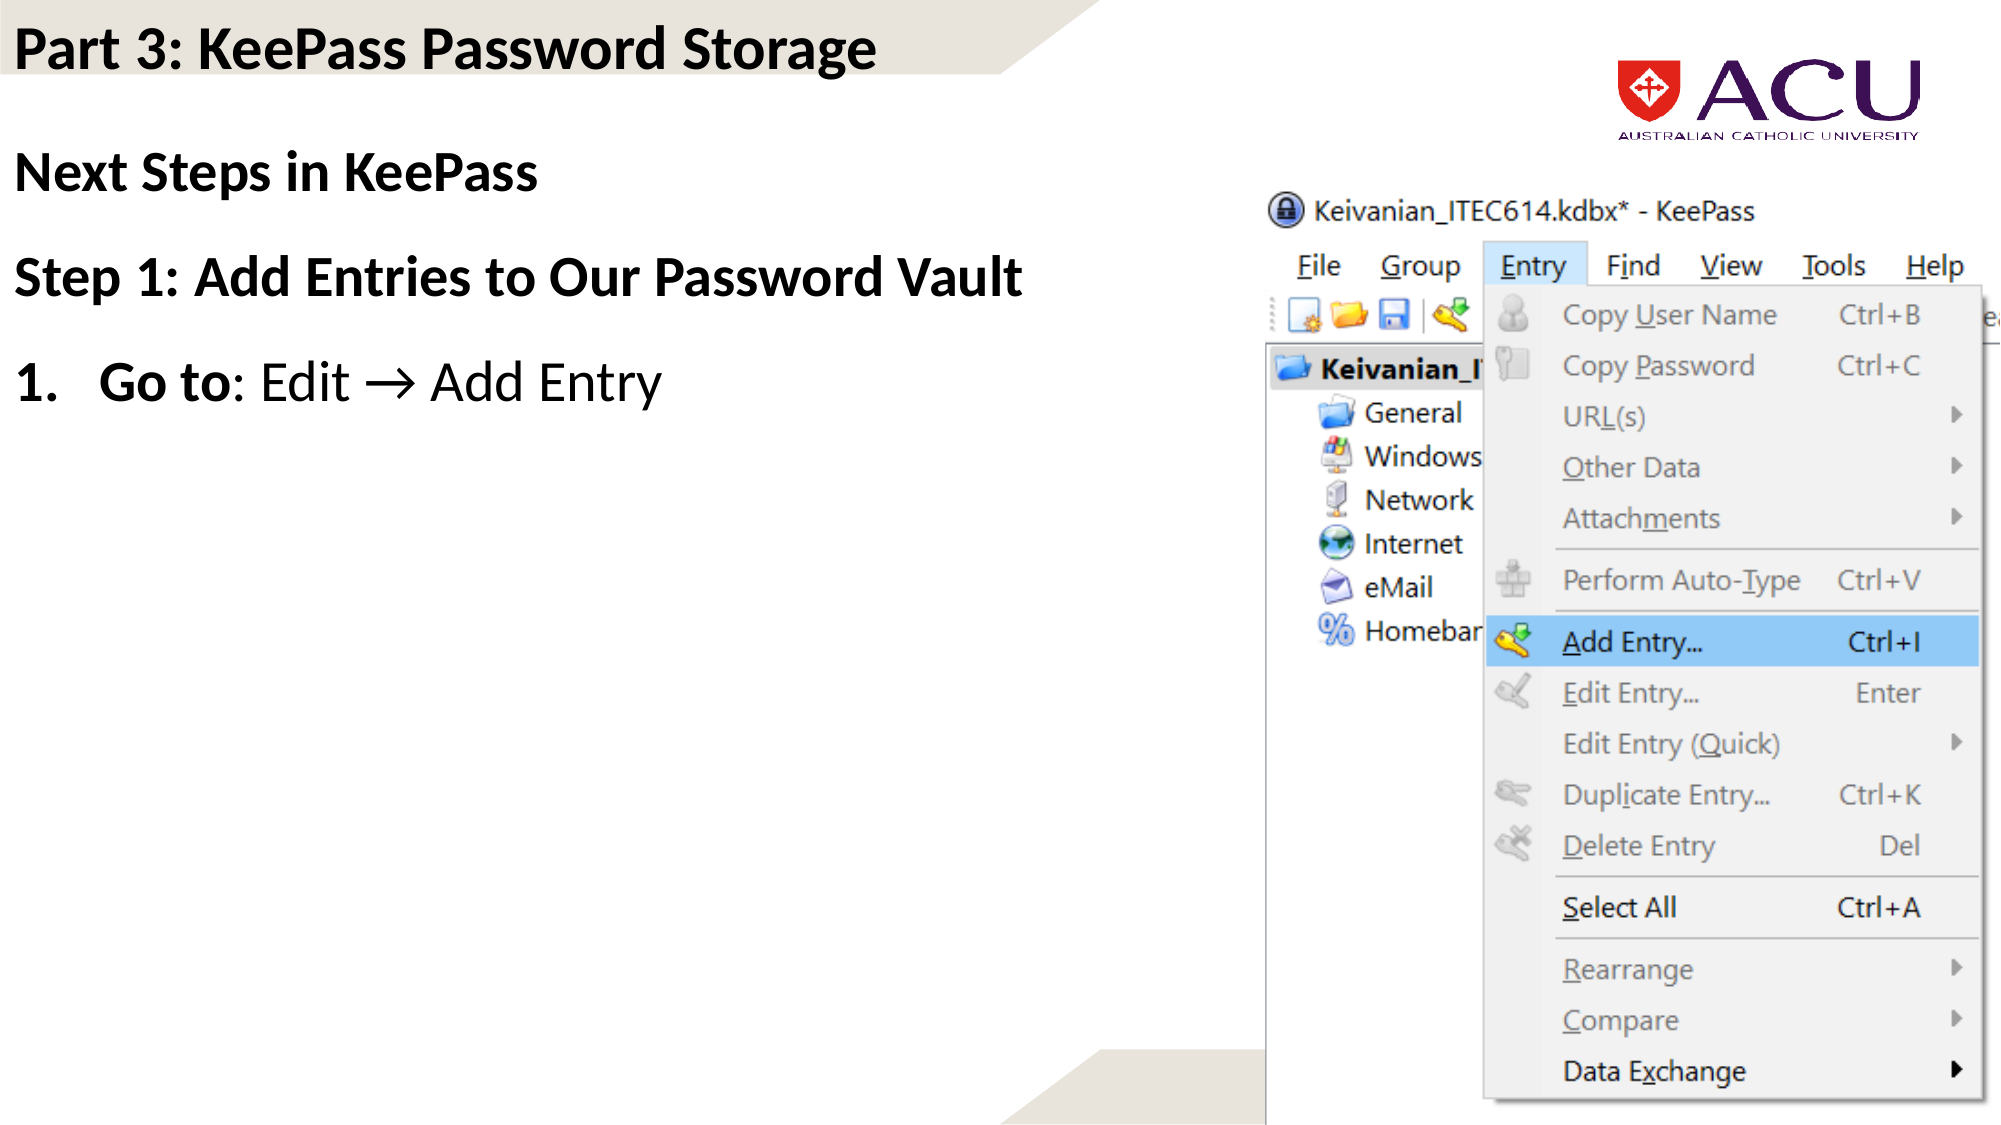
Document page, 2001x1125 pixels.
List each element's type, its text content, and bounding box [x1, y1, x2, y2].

picture [1618, 90, 1920, 140]
text_box Part 3: KeePass Password Storage [0, 0, 2000, 90]
picture [1265, 183, 2000, 1125]
text_box Next Steps in KeePass Step 1: Add Entries to Our Password Vault Go to: Edit → Add Entry [0, 90, 1266, 421]
